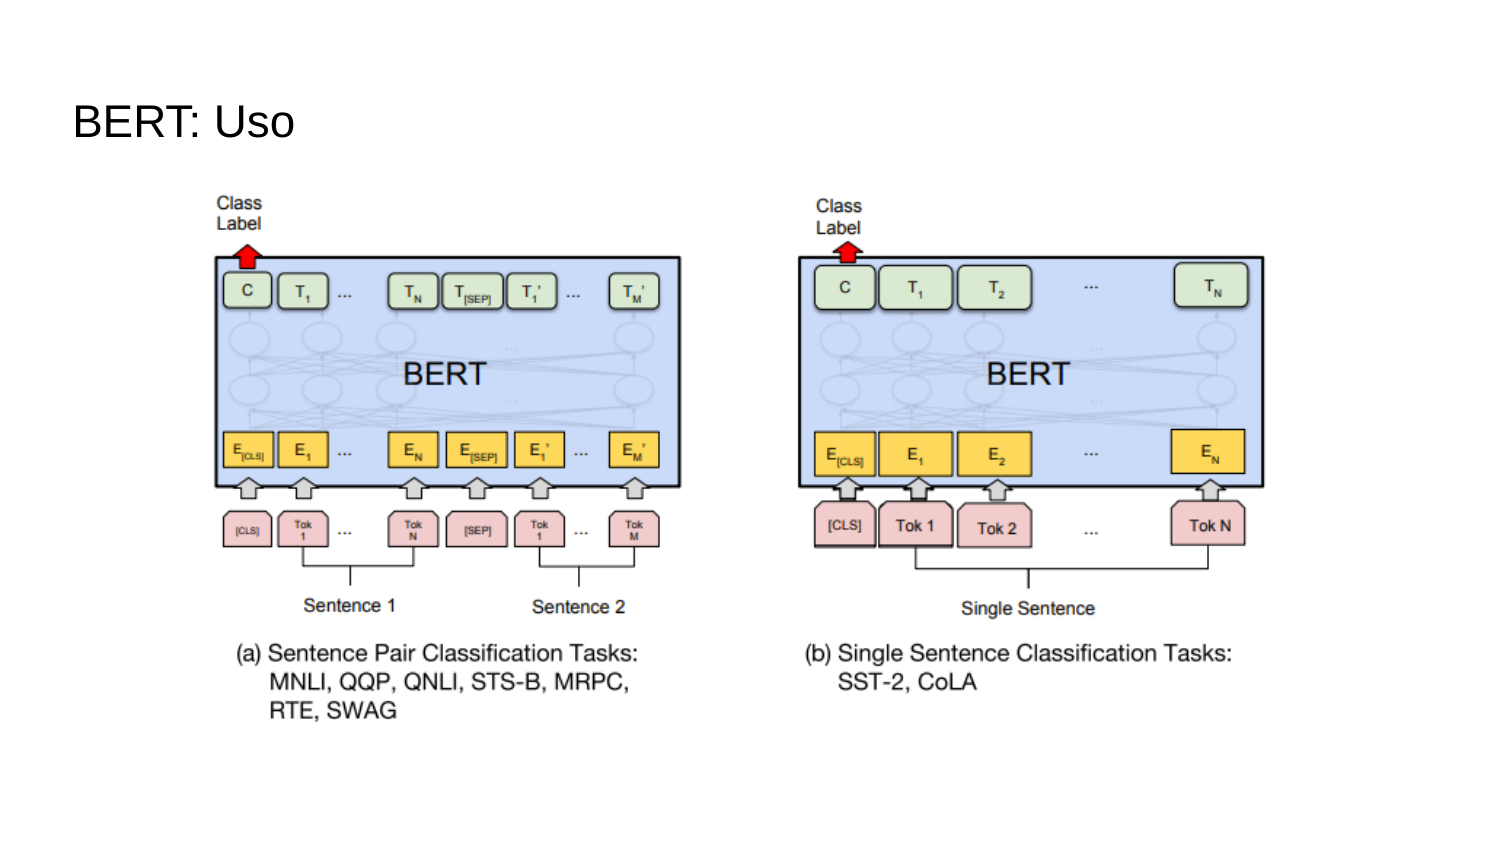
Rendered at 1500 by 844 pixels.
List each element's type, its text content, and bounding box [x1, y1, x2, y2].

picture [159, 167, 1308, 734]
title BERT: Uso [57, 76, 1455, 164]
